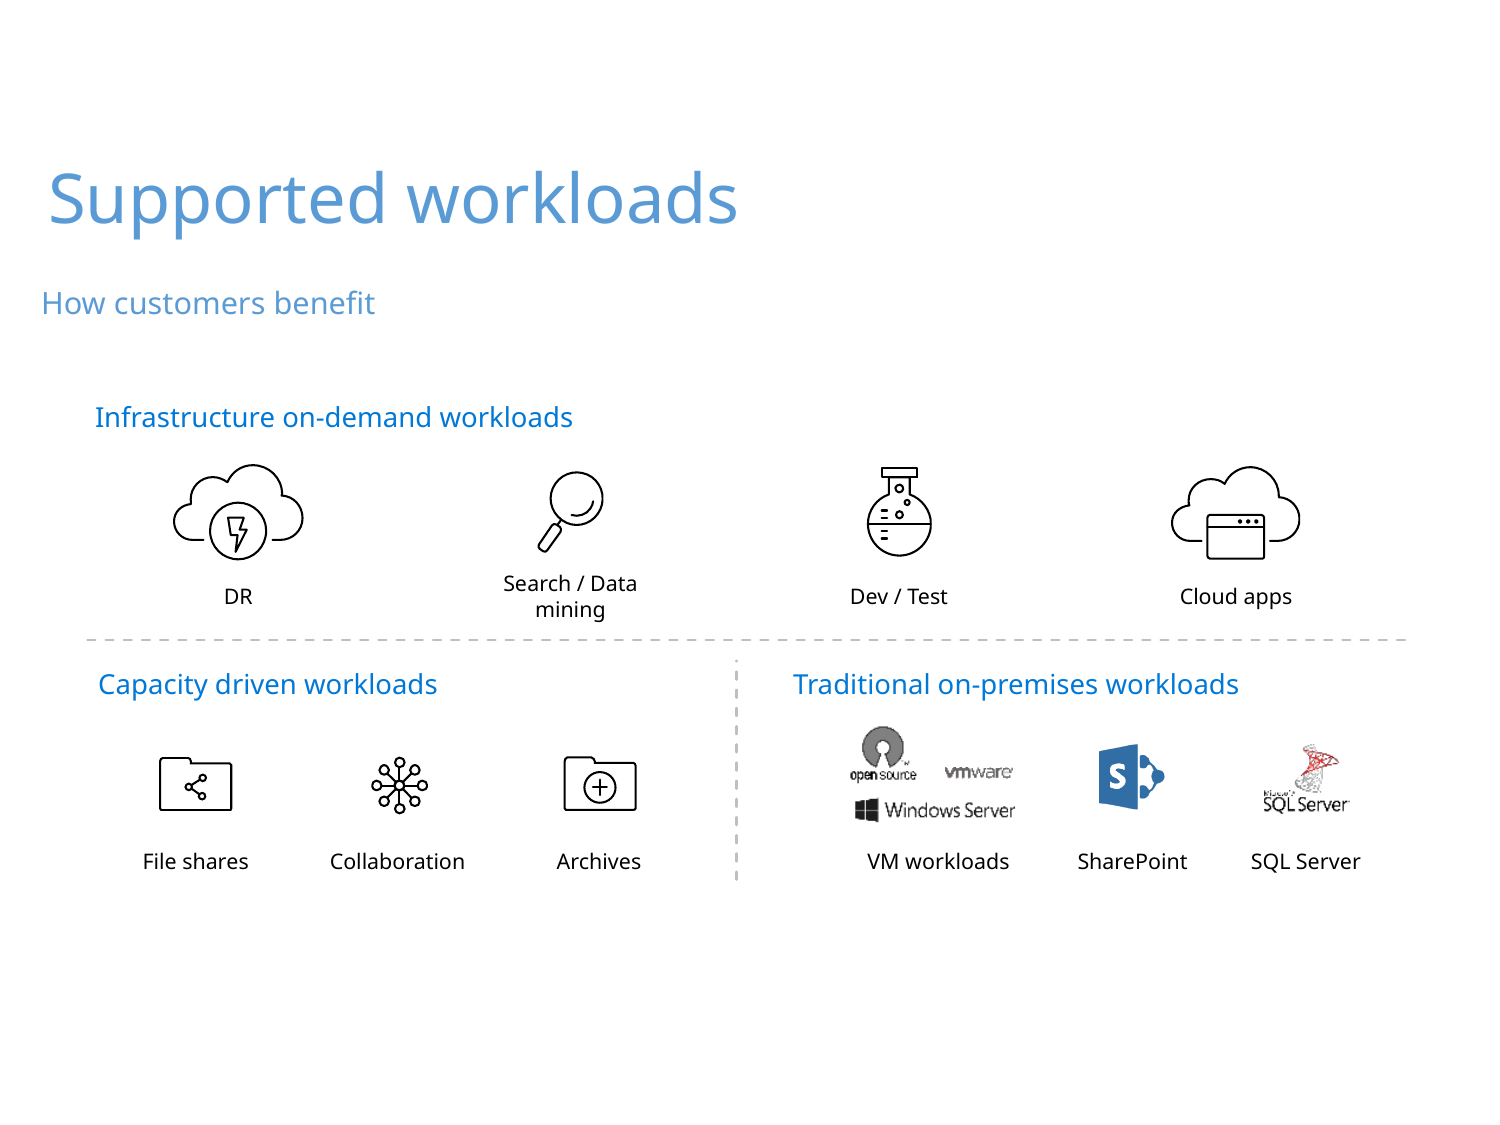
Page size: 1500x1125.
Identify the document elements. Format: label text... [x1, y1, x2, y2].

text_box SharePoint [1031, 821, 1204, 901]
text_box SQL Server [1204, 821, 1408, 901]
text_box Search / Data mining [469, 571, 672, 621]
text_box Cloud apps [1134, 571, 1338, 621]
picture [563, 756, 638, 812]
picture [158, 757, 233, 811]
picture [1052, 726, 1207, 825]
text_box Capacity driven workloads [2, 643, 533, 723]
text_box File shares [97, 821, 295, 901]
text_box Archives [503, 821, 695, 901]
text_box DR [144, 571, 332, 621]
picture [1263, 743, 1351, 815]
picture [537, 470, 604, 553]
picture [847, 723, 920, 787]
text_box Dev / Test [797, 571, 1001, 621]
picture [846, 788, 1028, 832]
picture [944, 767, 1014, 779]
text_box [1254, 729, 1362, 819]
picture [371, 756, 428, 815]
title Supported workloads [33, 127, 1468, 275]
text_box How customers benefit [41, 282, 979, 339]
text_box Collaboration [296, 821, 499, 901]
picture [172, 463, 304, 560]
text_box Traditional on-premises workloads [750, 643, 1283, 723]
text_box Infrastructure on-demand workloads [68, 377, 601, 456]
text_box VM workloads [837, 821, 1031, 901]
picture [866, 466, 932, 557]
picture [1170, 465, 1301, 560]
